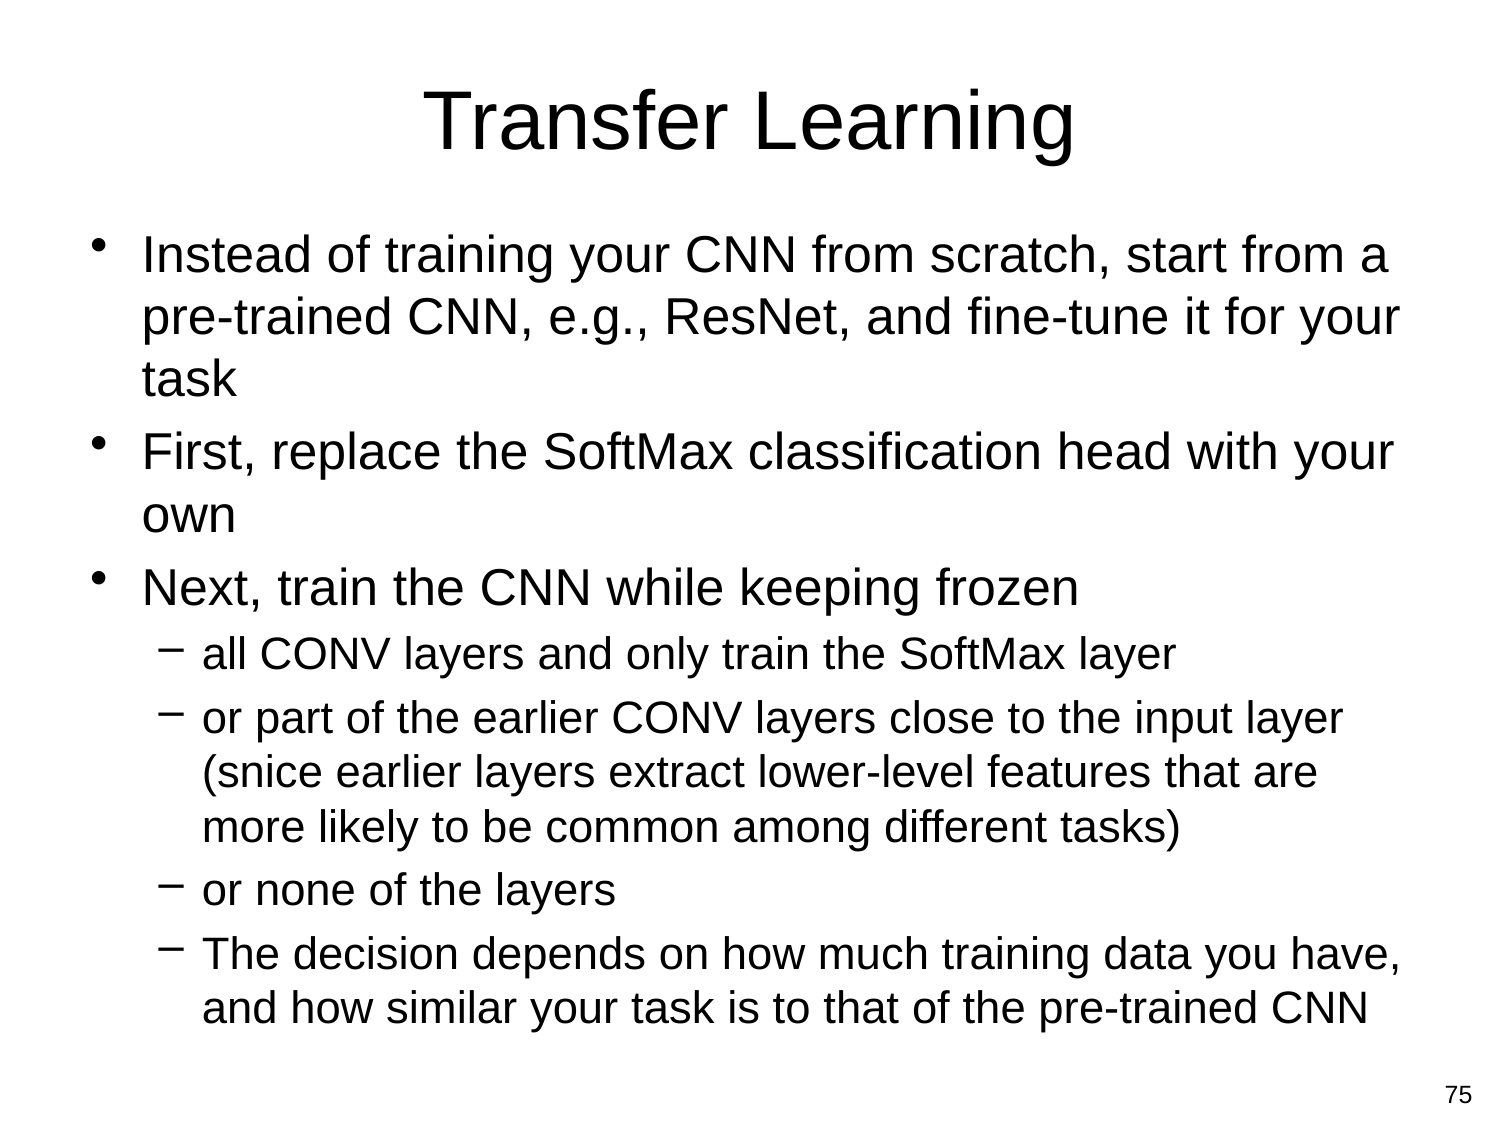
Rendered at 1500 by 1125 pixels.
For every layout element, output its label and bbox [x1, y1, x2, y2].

title [74, 44, 1426, 188]
list [74, 212, 1426, 1095]
slide_number [1137, 1070, 1488, 1112]
